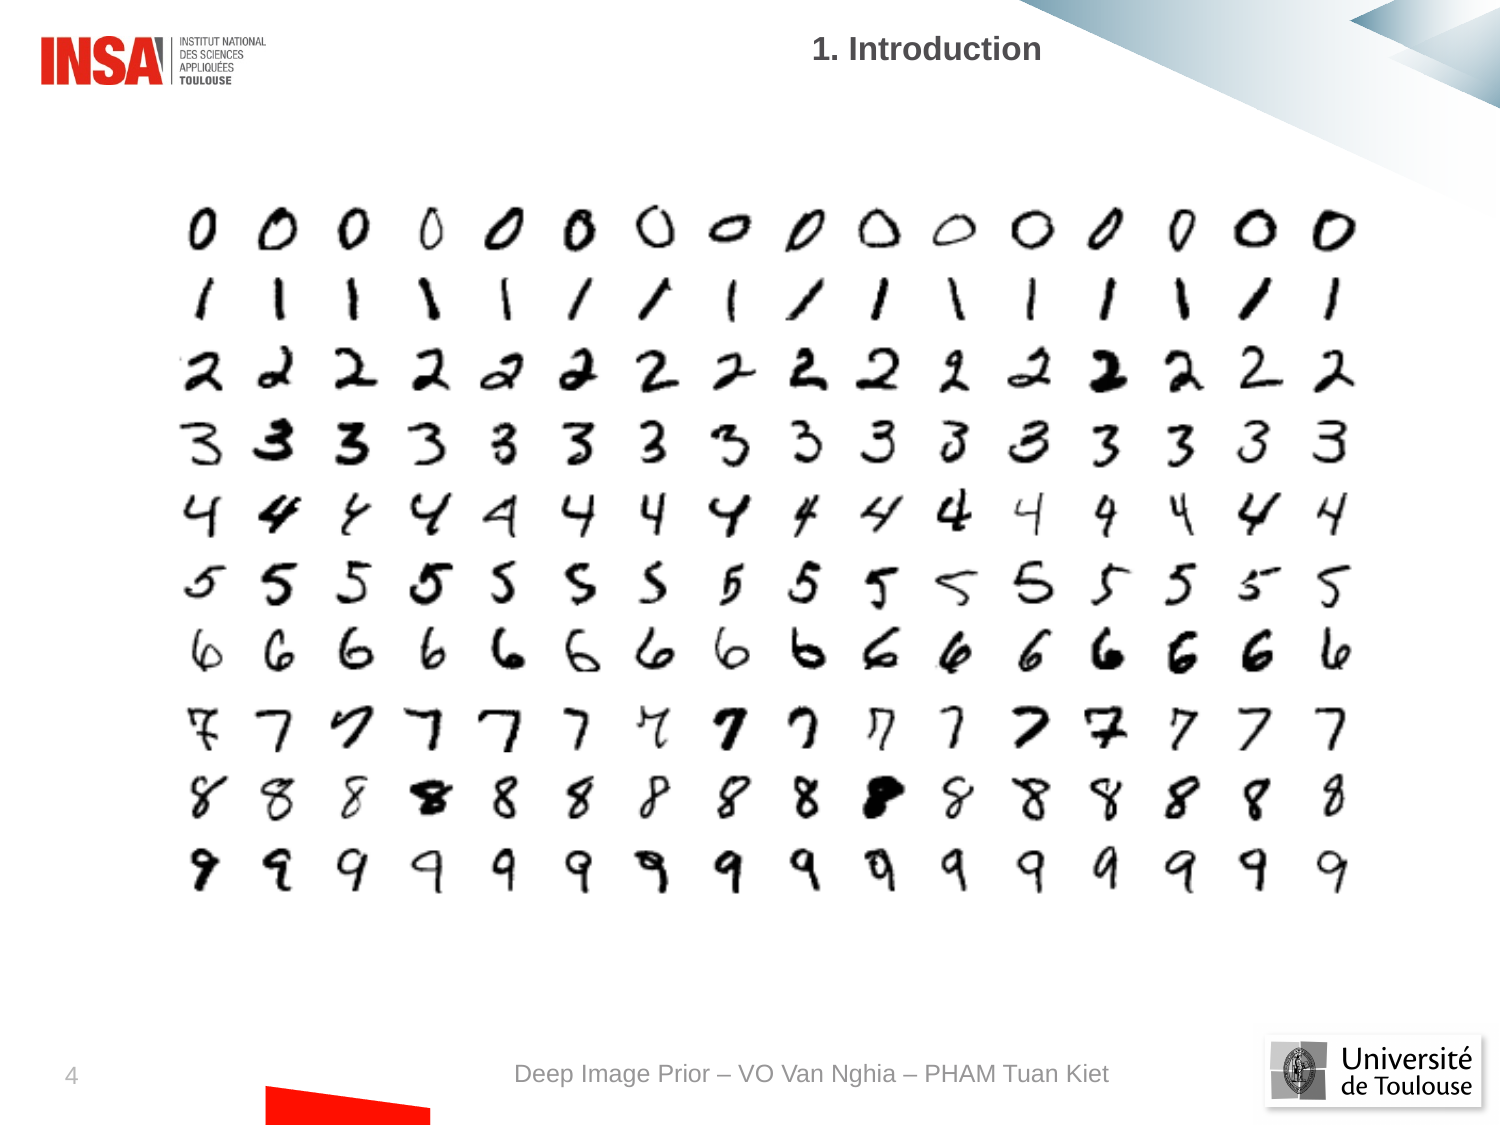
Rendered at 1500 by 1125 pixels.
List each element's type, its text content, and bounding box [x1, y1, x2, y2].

footer Deep Image Prior – VO Van Nghia – PHAM Tuan Kiet [496, 1049, 1128, 1096]
picture [41, 36, 266, 85]
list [116, 178, 1384, 947]
slide_number 3 [41, 1051, 103, 1097]
picture [1253, 1023, 1499, 1125]
list 1. Introduction [301, 20, 1058, 90]
